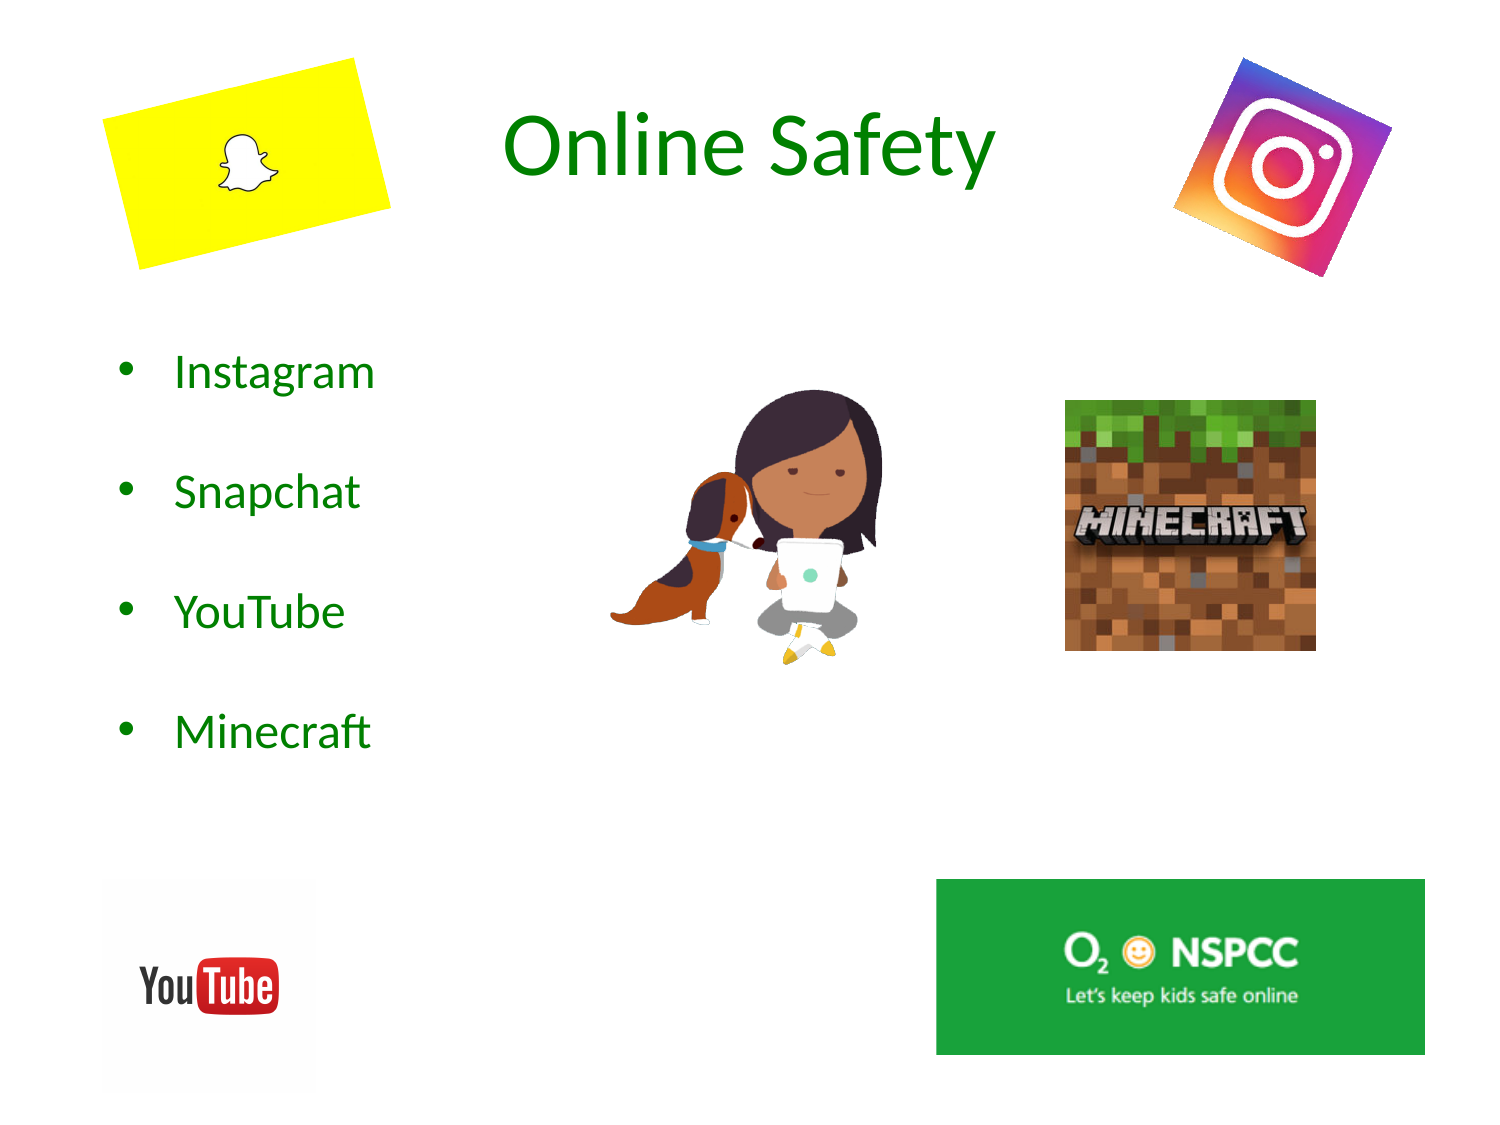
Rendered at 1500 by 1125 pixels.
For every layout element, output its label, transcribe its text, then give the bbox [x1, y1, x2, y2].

picture [522, 372, 1316, 678]
picture [102, 879, 316, 1093]
text_box Instagram Snapchat YouTube Minecraft [102, 331, 1388, 766]
picture [103, 58, 390, 269]
picture [1174, 58, 1392, 277]
title Online Safety [75, 45, 1425, 233]
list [935, 879, 1426, 1055]
